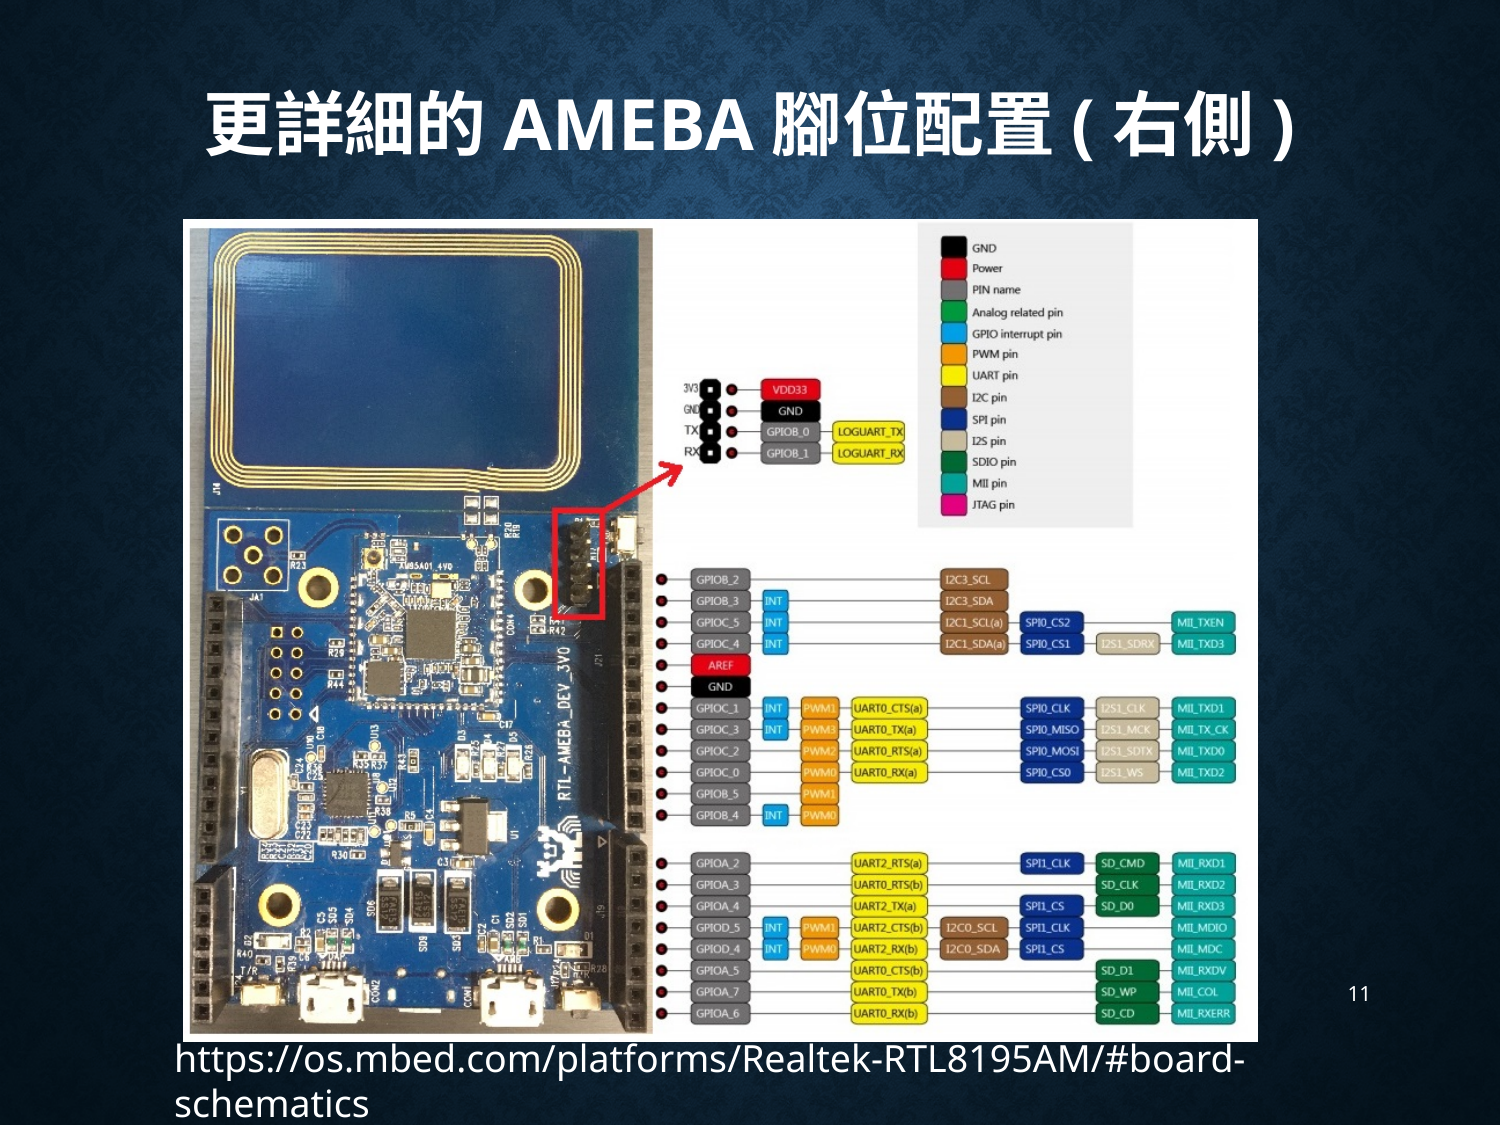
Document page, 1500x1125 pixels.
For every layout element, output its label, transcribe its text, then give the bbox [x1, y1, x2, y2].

title 更詳細的Ameba腳位配置(右側) [112, 19, 1387, 237]
text_box https://os.mbed.com/platforms/Realtek-RTL8195AM/#board-schematics [159, 1027, 1376, 1125]
slide_number 11 [1293, 965, 1387, 1025]
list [182, 219, 1259, 1042]
